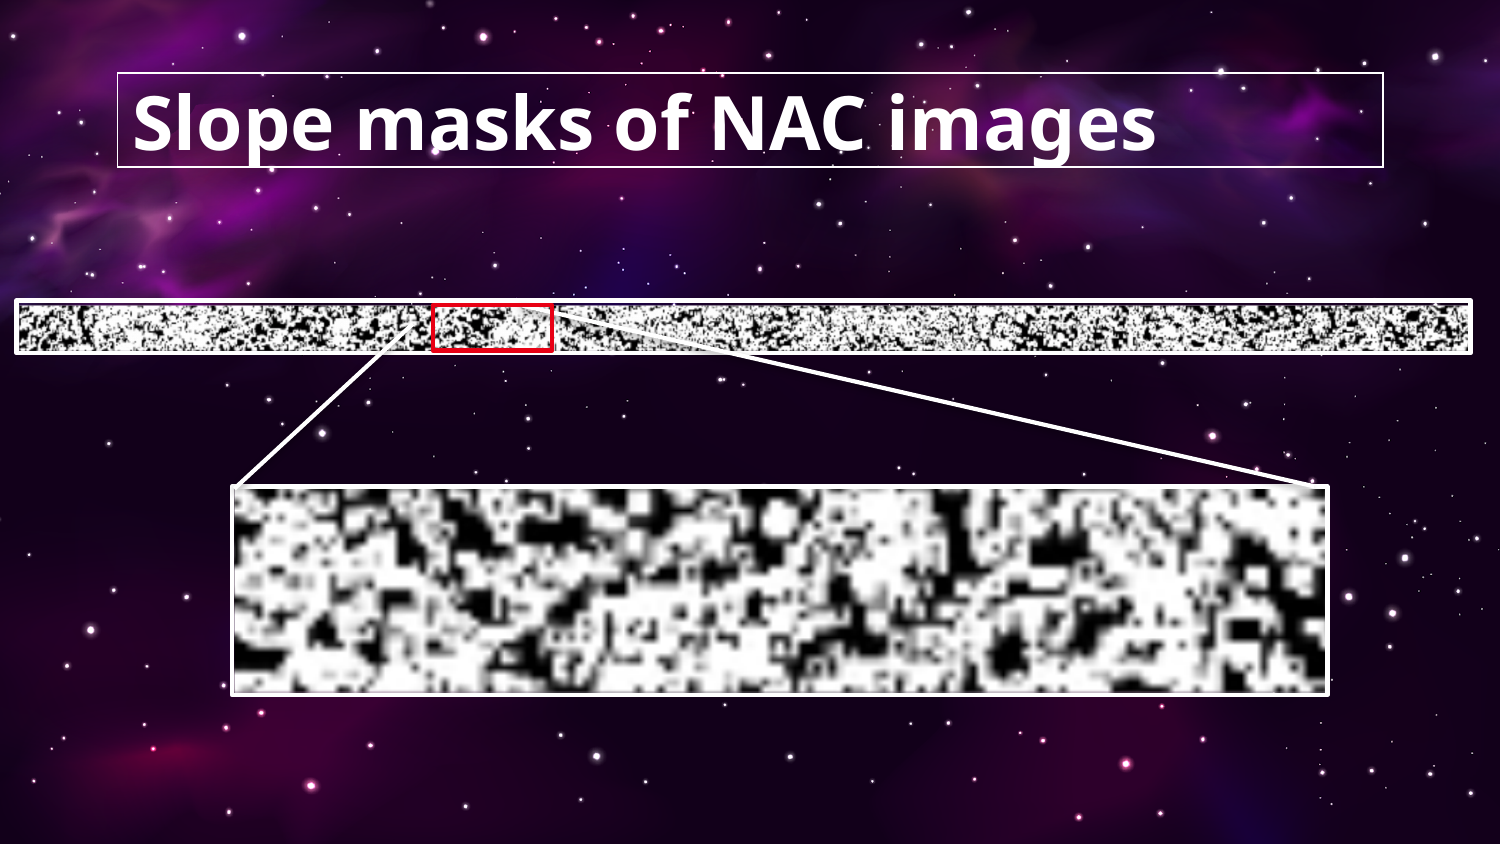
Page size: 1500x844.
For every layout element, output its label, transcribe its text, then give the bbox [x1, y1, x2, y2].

picture [0, 0, 1500, 844]
text_box [431, 303, 520, 353]
title Slope masks of NAC images [117, 72, 672, 168]
title Slope masks of NAC images [886, 72, 1384, 168]
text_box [234, 323, 414, 489]
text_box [520, 304, 1315, 487]
